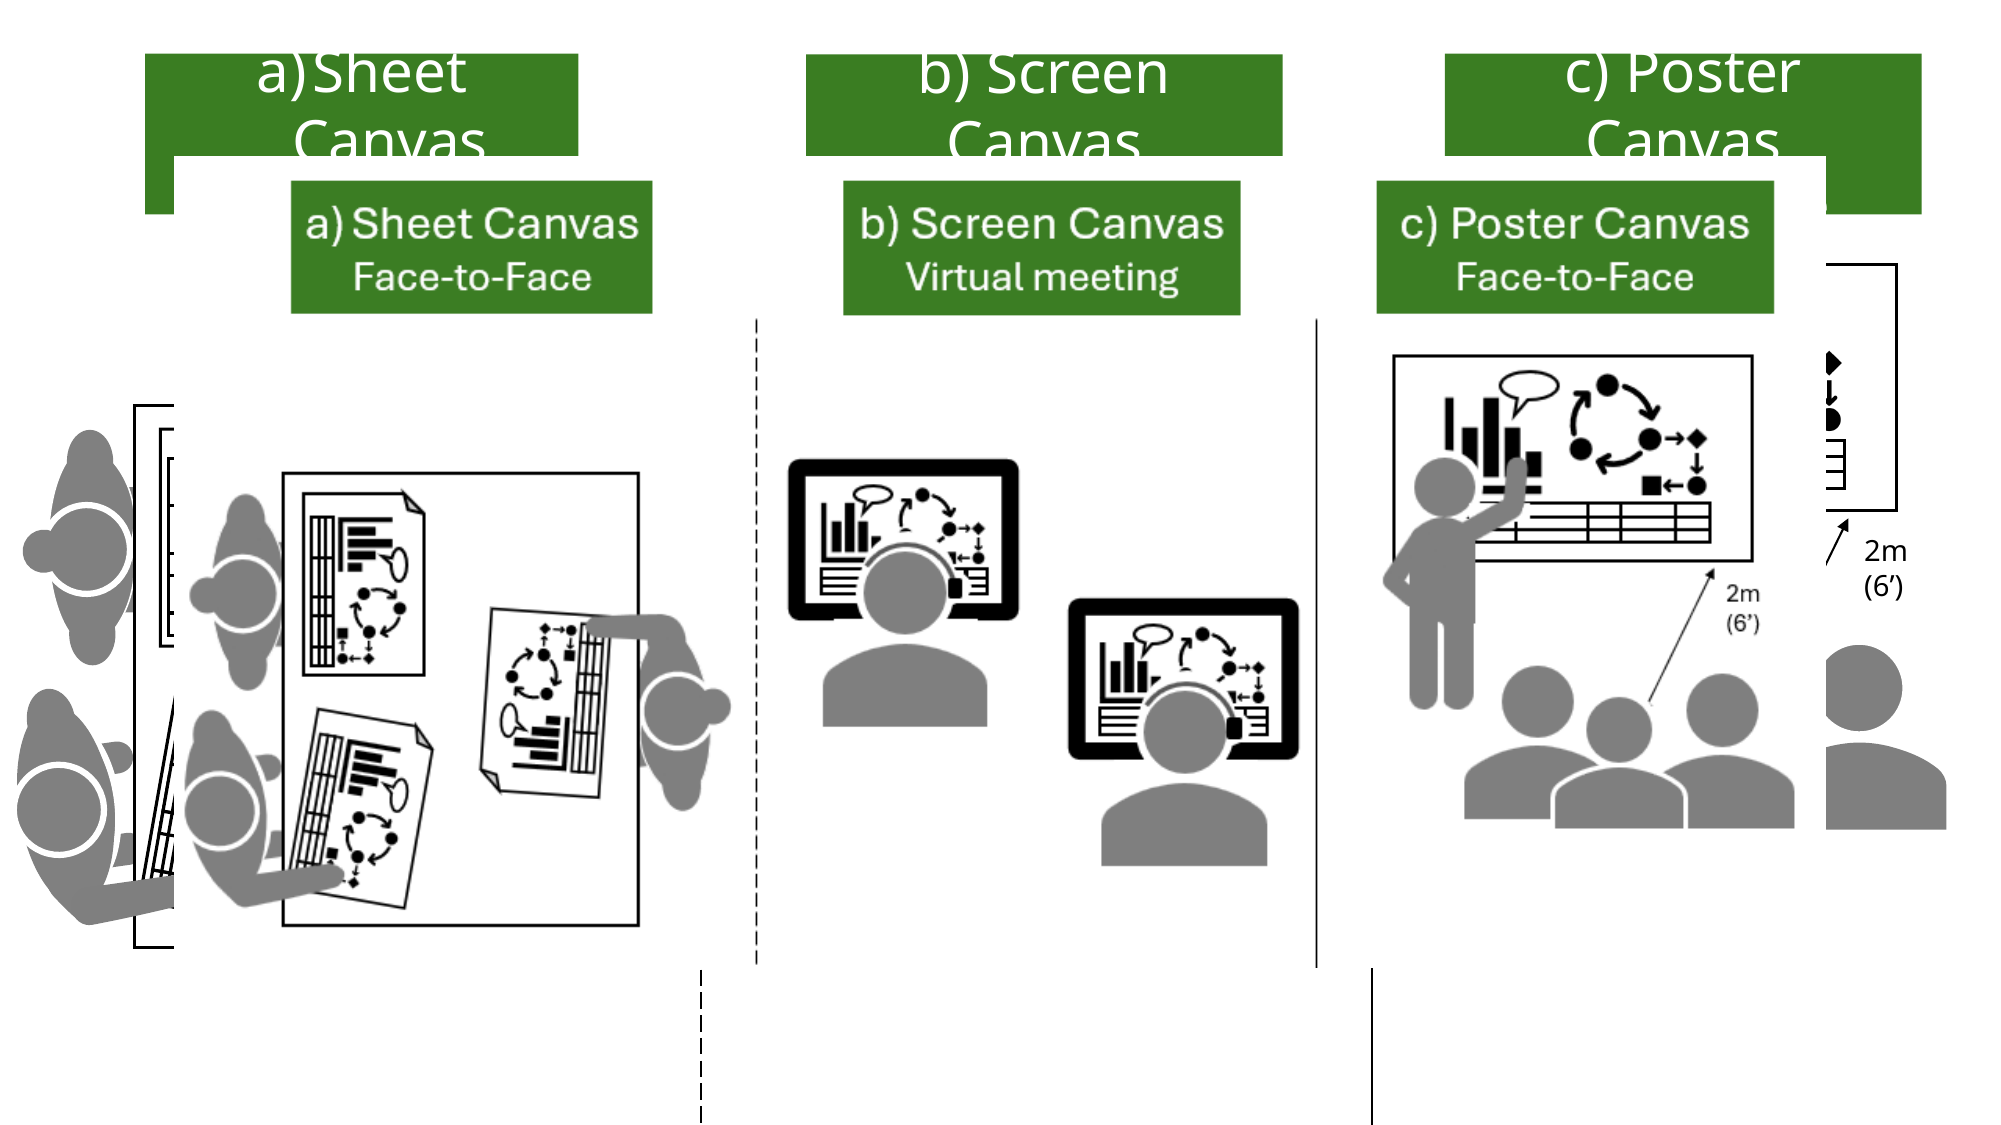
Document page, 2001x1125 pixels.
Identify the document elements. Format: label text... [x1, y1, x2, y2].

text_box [1826, 239, 1947, 834]
text_box b) Screen Canvas Virtual meeting [805, 53, 1284, 156]
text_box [13, 405, 174, 949]
text_box Sheet Canvas Face-to-Face [143, 52, 580, 216]
text_box c) Poster Canvas Face-to-Face [1443, 52, 1923, 216]
picture [174, 156, 1826, 969]
